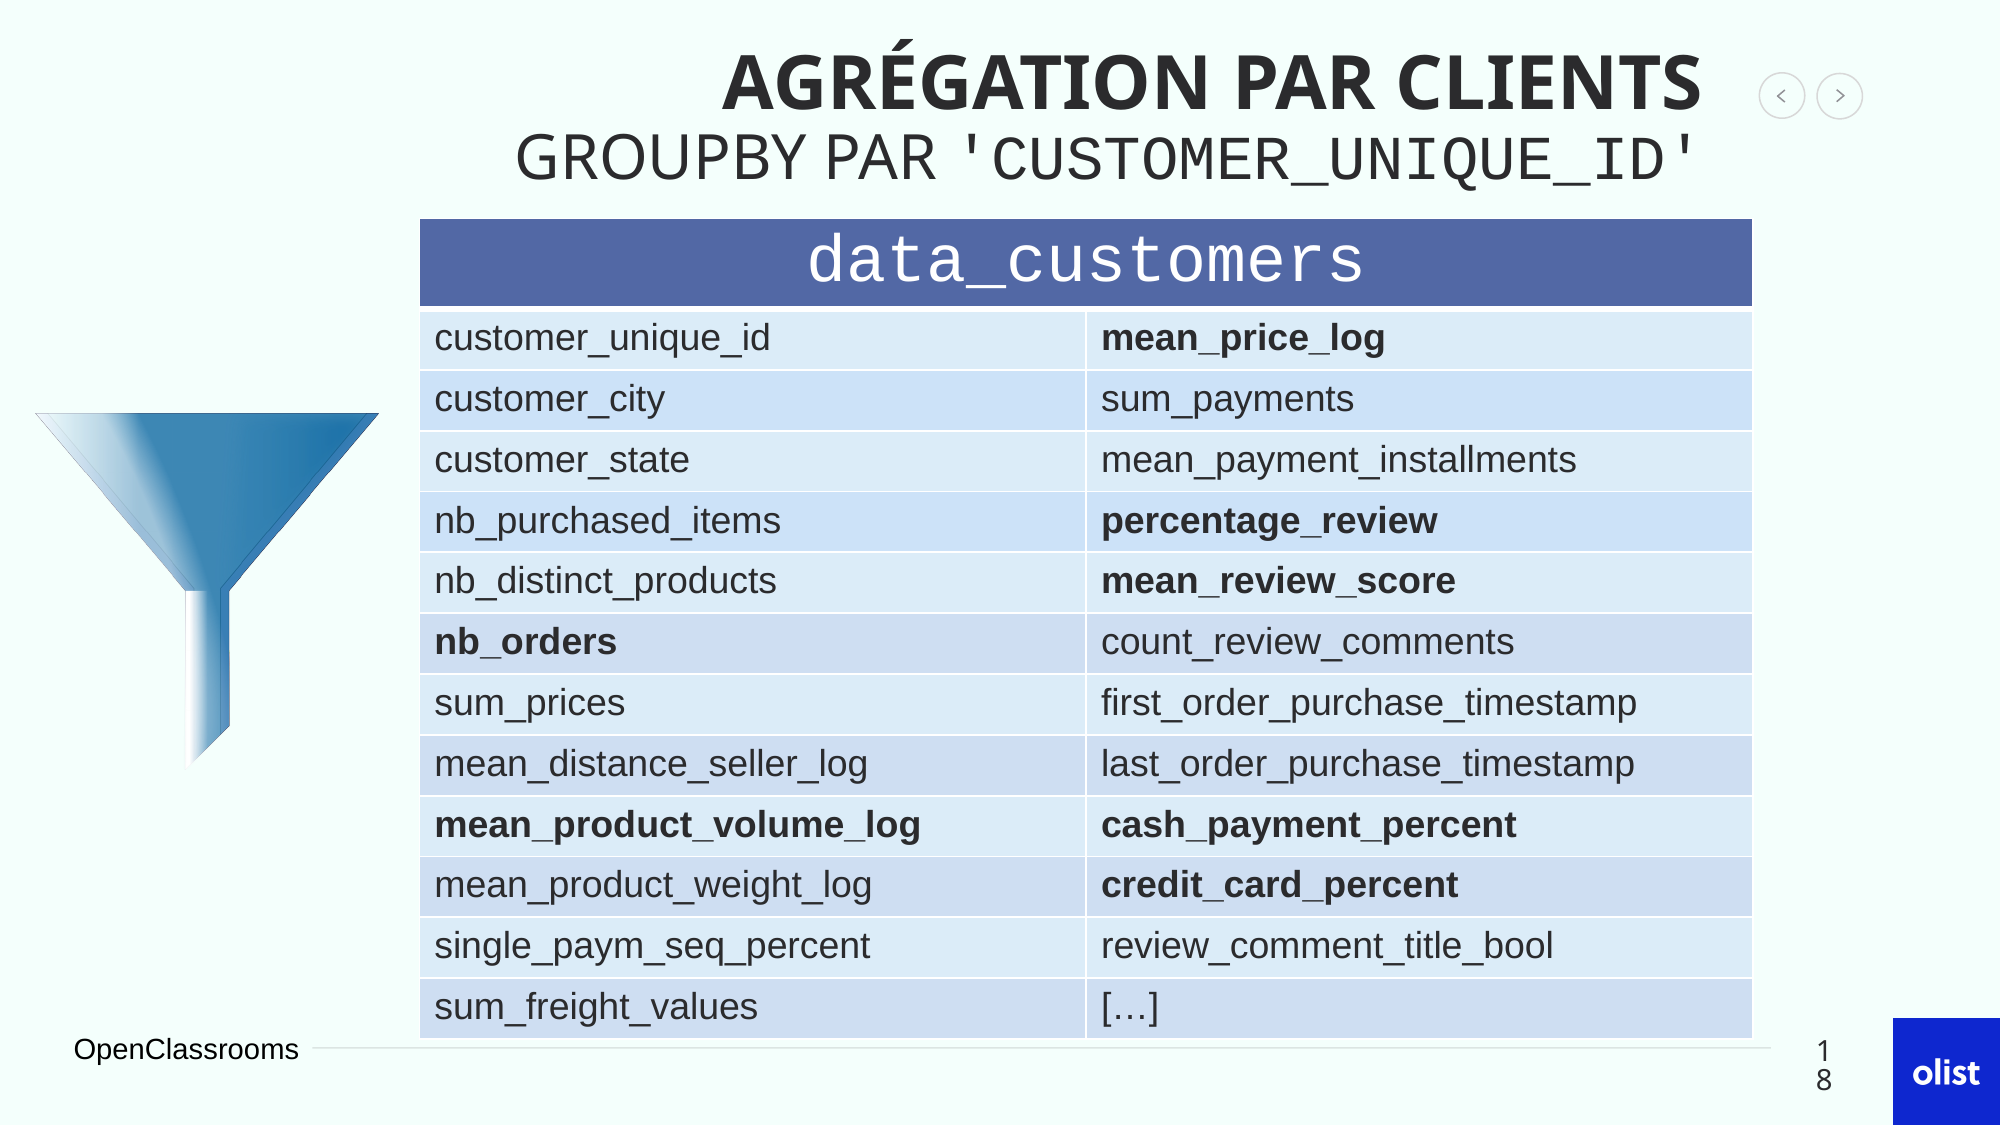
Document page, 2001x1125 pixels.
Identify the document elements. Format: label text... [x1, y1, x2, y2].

picture [35, 413, 379, 770]
table_cell single_paym_seq_percent [420, 918, 1085, 977]
table_cell mean_payment_installments [1087, 432, 1752, 491]
title Agrégation par clients groupby par 'CUSTOMER_UNIQUE_ID' [306, 12, 1719, 225]
table_cell mean_distance_seller_log [420, 736, 1085, 795]
table_cell percentage_review [1087, 492, 1752, 551]
table_cell mean_price_log [1087, 312, 1752, 369]
table_cell nb_orders [420, 614, 1085, 673]
table_cell credit_card_percent [1087, 857, 1752, 916]
table_cell customer_city [420, 371, 1085, 430]
table_cell nb_purchased_items [420, 492, 1085, 551]
table_header data_customers [420, 219, 1752, 306]
table_cell last_order_purchase_timestamp [1087, 736, 1752, 795]
table_cell nb_distinct_products [420, 553, 1085, 612]
table_cell mean_product_volume_log [420, 797, 1085, 856]
table_cell sum_payments [1087, 371, 1752, 430]
table_cell sum_freight_values [420, 979, 1085, 1038]
table_cell customer_state [420, 432, 1085, 491]
table_cell […] [1087, 979, 1752, 1038]
table_cell count_review_comments [1087, 614, 1752, 673]
table_cell mean_product_weight_log [420, 857, 1085, 916]
table_cell first_order_purchase_timestamp [1087, 675, 1752, 734]
table_cell review_comment_title_bool [1087, 918, 1752, 977]
table_cell customer_unique_id [420, 312, 1085, 369]
table_cell sum_prices [420, 675, 1085, 734]
table_cell mean_review_score [1087, 553, 1752, 612]
table_cell cash_payment_percent [1087, 797, 1752, 856]
picture [1893, 1018, 2000, 1125]
